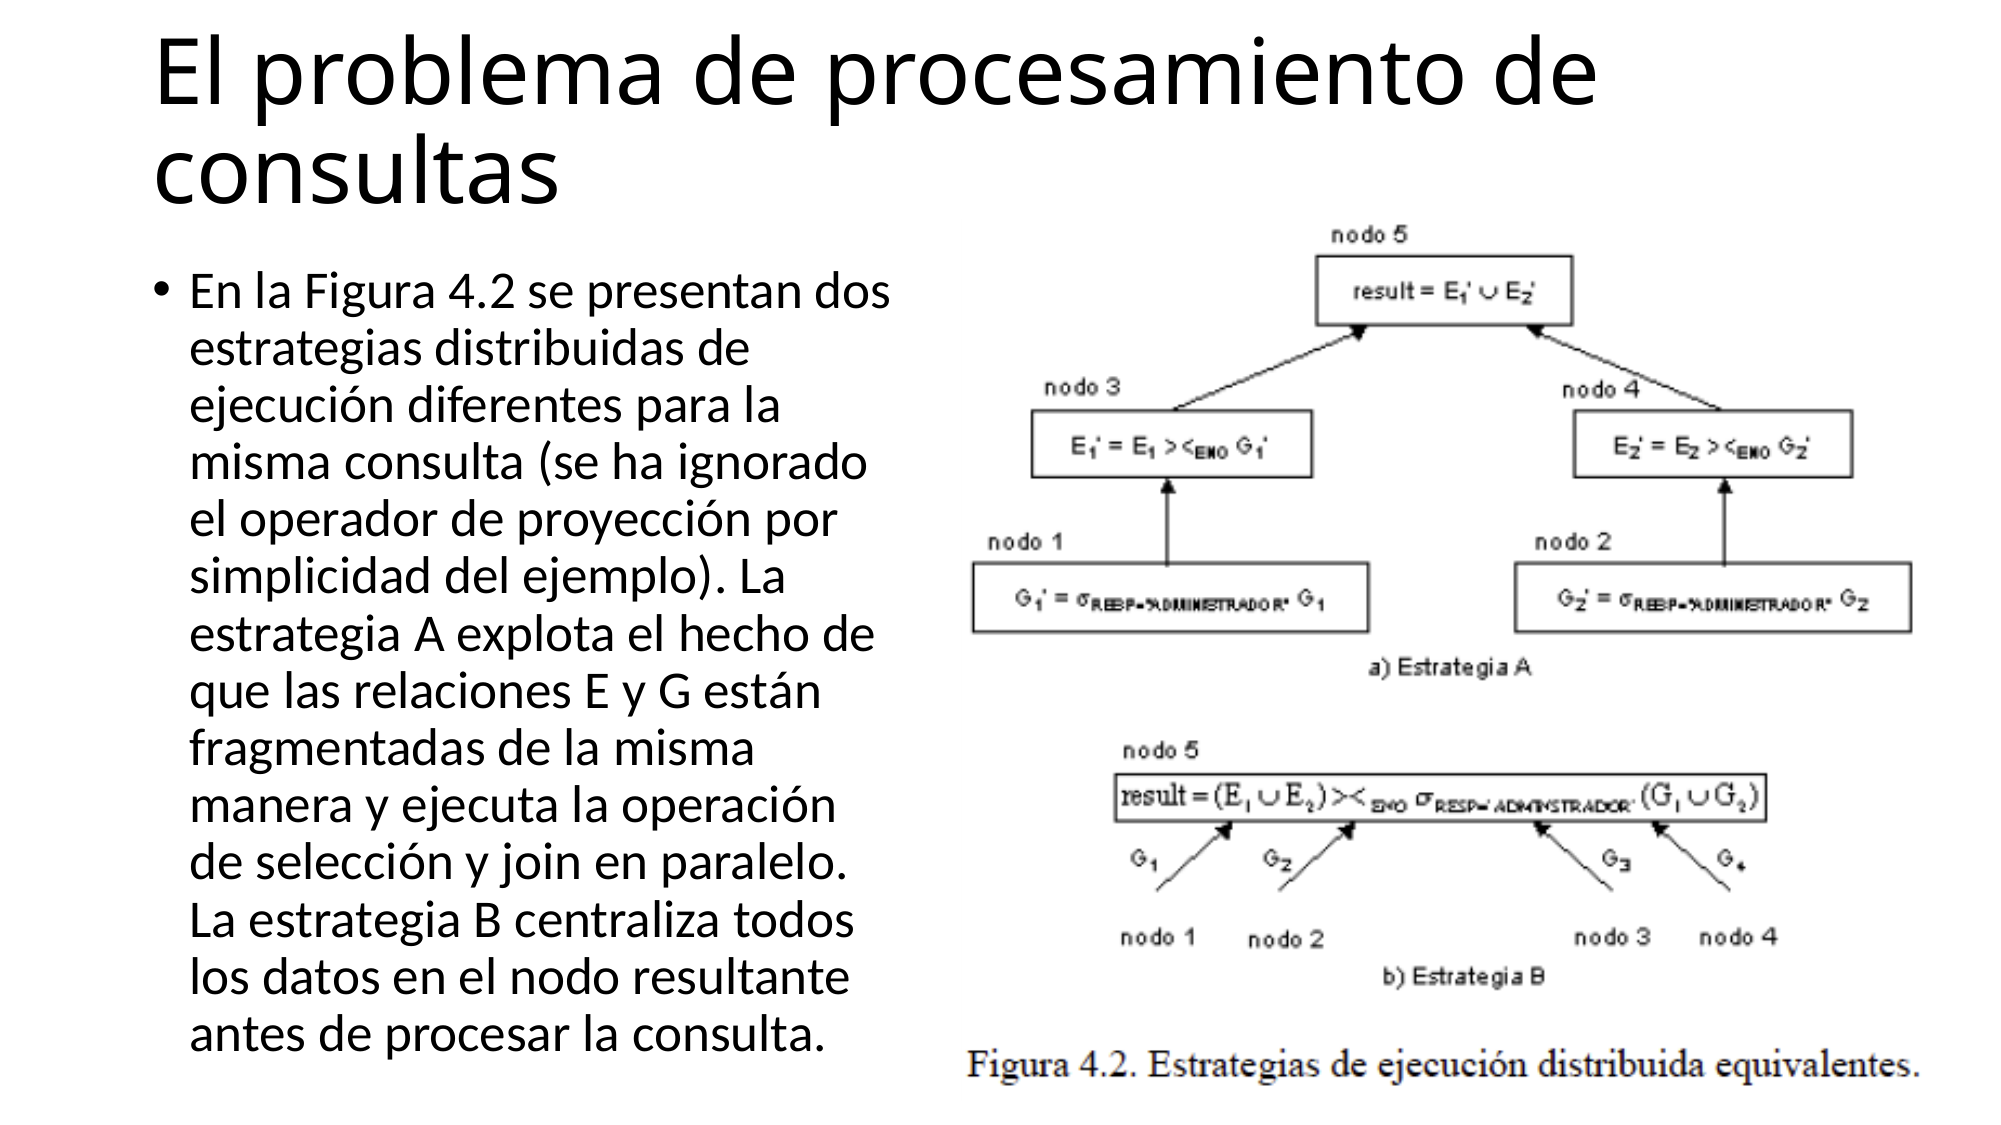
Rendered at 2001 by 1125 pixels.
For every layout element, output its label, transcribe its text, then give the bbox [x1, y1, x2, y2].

title El problema de procesamiento de consultas [137, 59, 1863, 189]
list En la Figura 4.2 se presentan dos estrategias distribuidas de ejecución diferentes para la misma consulta (se ha ignorado el operador de proyección por simplicidad del ejemplo). La estrategia A explota el hecho de que las relaciones E y G están fragmentadas de la misma manera y ejecuta la operación de selección y join en paralelo. La estrategia B centraliza todos los datos en el nodo resultante antes de procesar la consulta. [137, 254, 912, 1083]
picture [960, 219, 1941, 1101]
